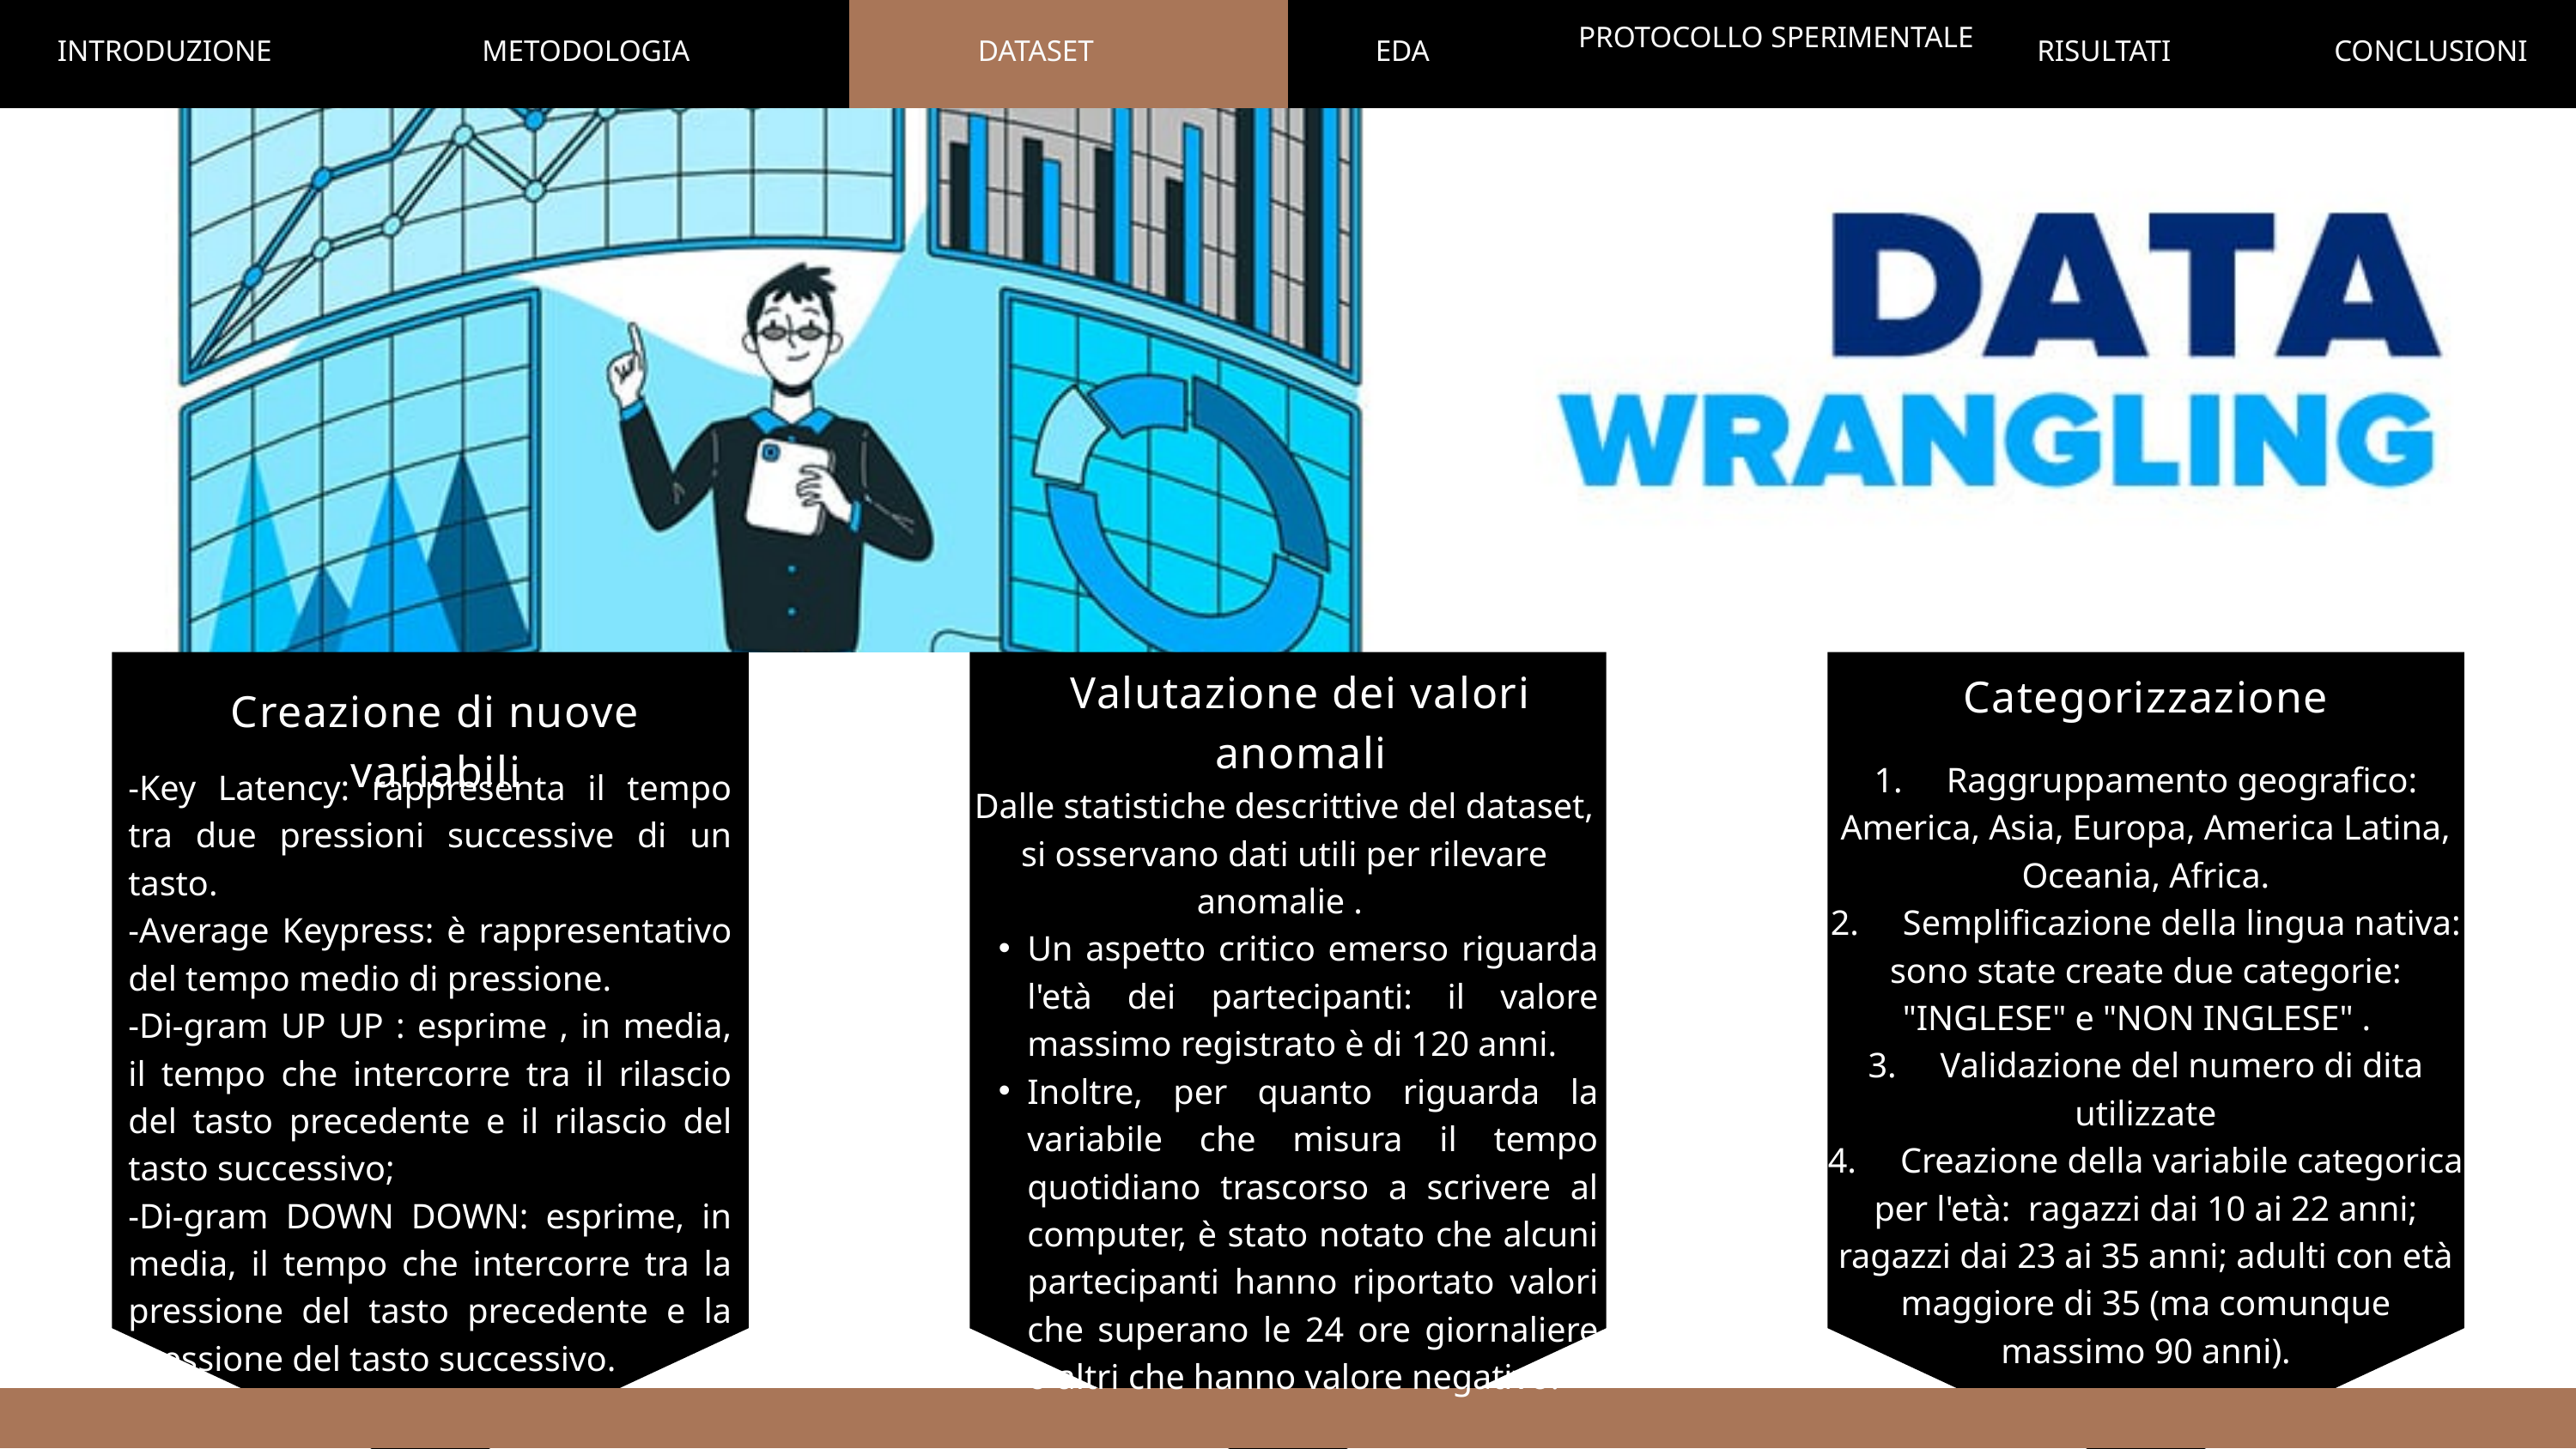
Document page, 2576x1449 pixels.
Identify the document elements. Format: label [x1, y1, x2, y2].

text_box [0, 1387, 2576, 1449]
text_box [1827, 652, 2465, 1385]
text_box [0, 0, 844, 109]
text_box [969, 652, 1607, 1385]
text_box [0, 118, 2576, 652]
text_box [1291, 0, 2576, 109]
text_box [112, 652, 750, 1385]
text_box [848, 0, 1289, 109]
